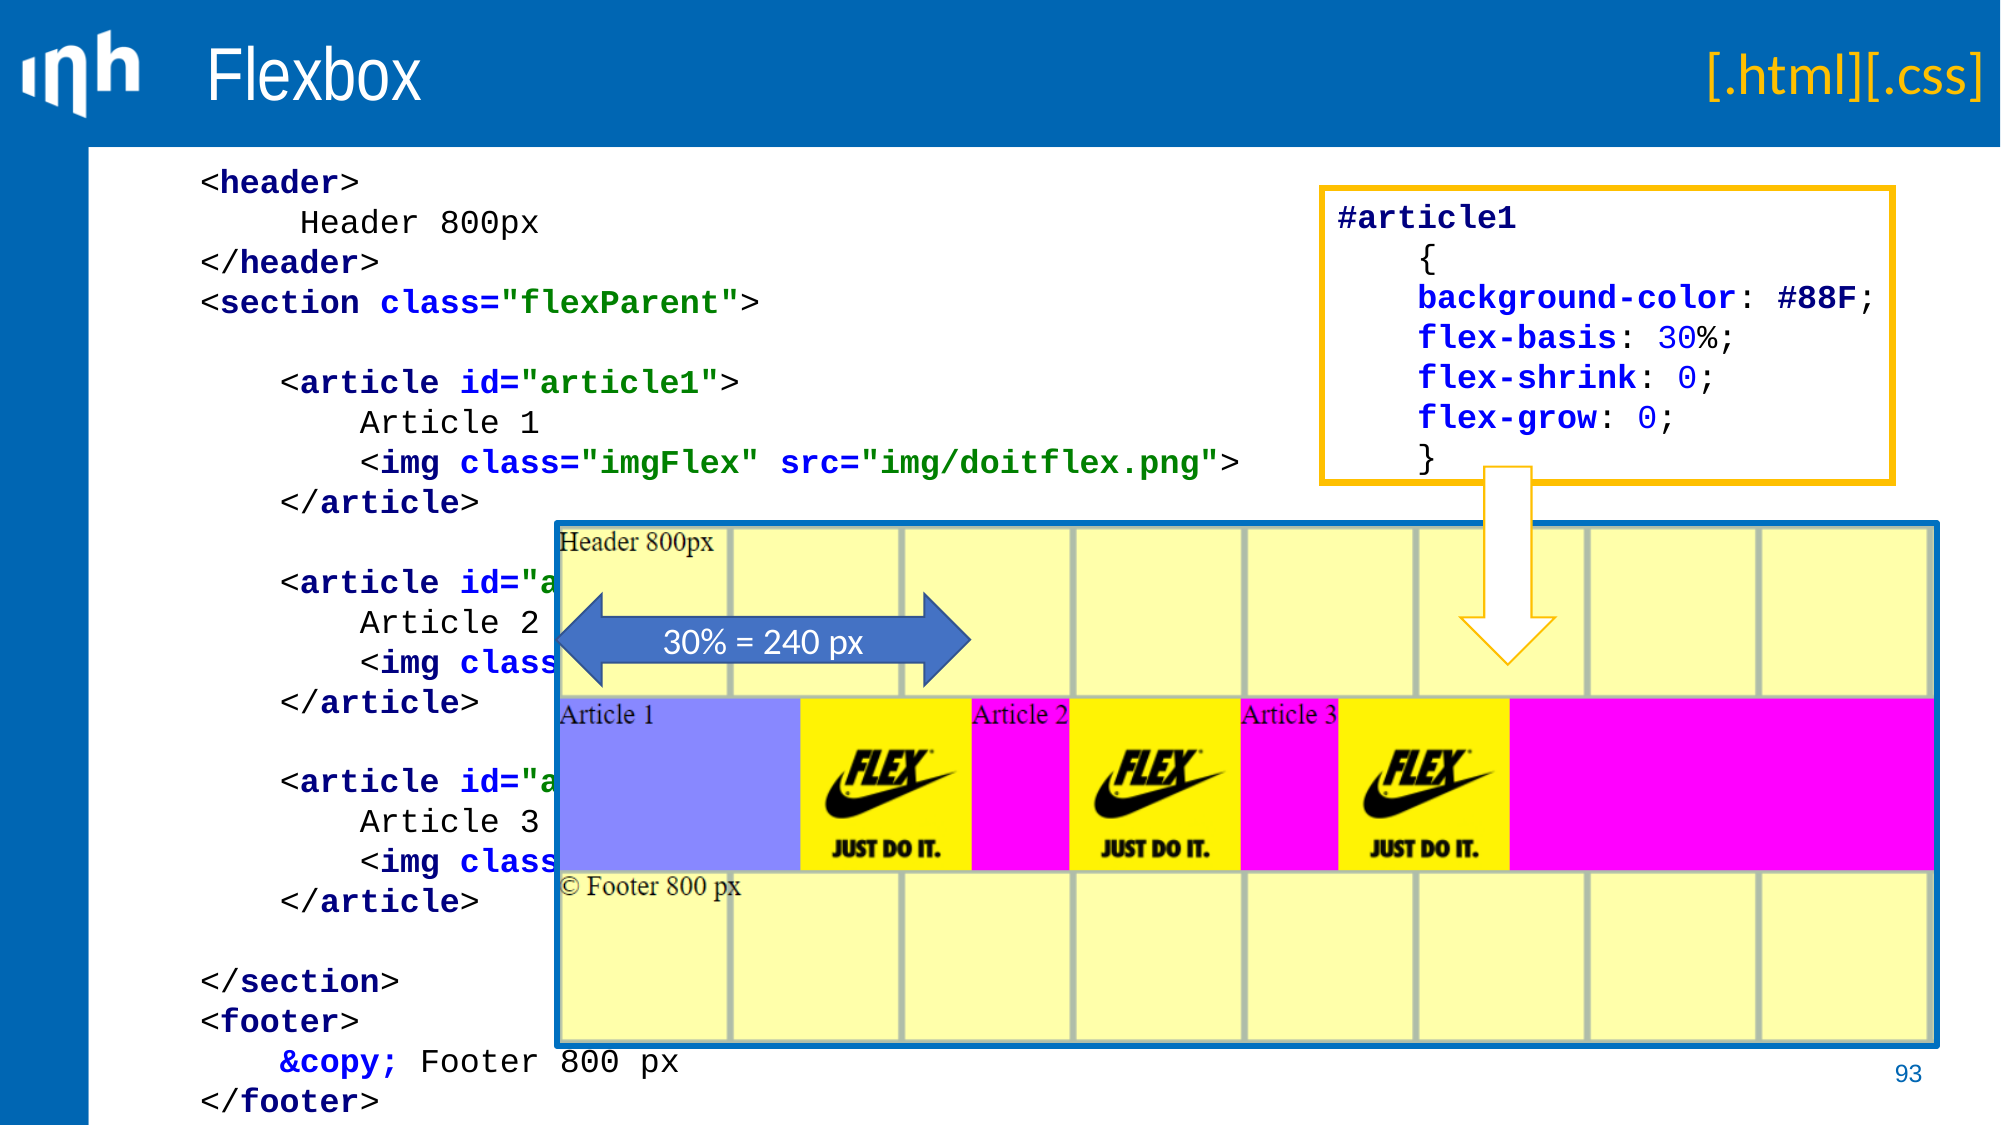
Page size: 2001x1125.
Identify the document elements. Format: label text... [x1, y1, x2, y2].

text_box 93 [1782, 1049, 1938, 1103]
text_box [1483, 465, 1533, 526]
text_box #article1 { background-color: #88F; flex-basis: 30%; flex-shrink: 0; flex-grow: 0; } [1322, 188, 1893, 483]
picture [0, 0, 2001, 1125]
text_box <header> Header 800px </header> <section class="flexParent"> <article id="article1"> Article 1 <img class="imgFlex" src="img/doitflex.png"> </article> <article id="article2"> Article 2 <img class="imgFlex" src="img/doitflex.png"> </article> <article id="article3"> Article 3 <img class="imgFlex" src="img/doitflex.png"> </article> </section> <footer> &copy; Footer 800 px </footer> [184, 153, 1755, 1125]
text_box Flexbox [191, 18, 1691, 125]
text_box [.html][.css] [1575, 28, 2000, 114]
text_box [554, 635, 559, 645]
picture [559, 526, 1934, 1043]
